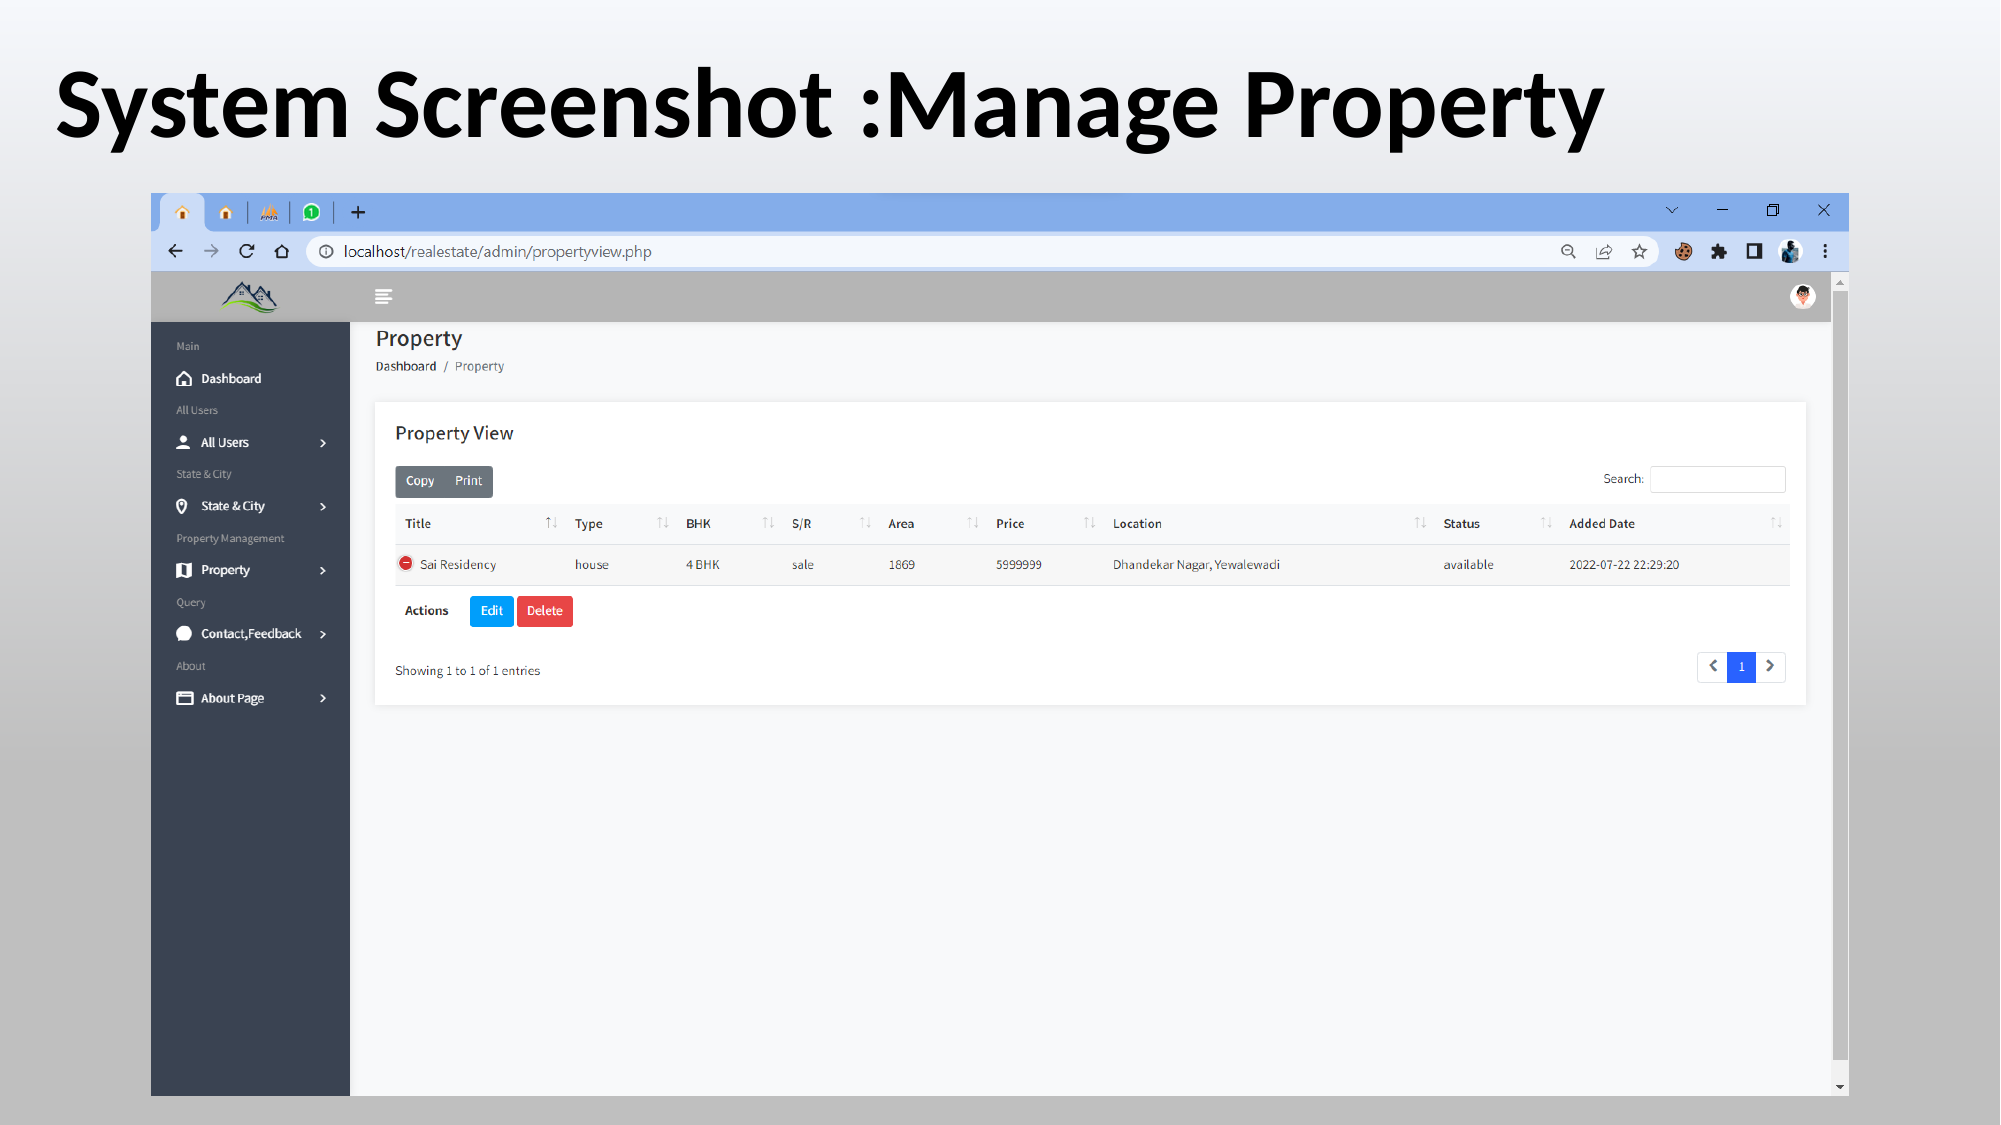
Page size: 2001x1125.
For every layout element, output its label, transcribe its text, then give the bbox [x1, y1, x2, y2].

text_box System Screenshot :Manage Property [41, 29, 1838, 165]
picture [151, 193, 1849, 1096]
